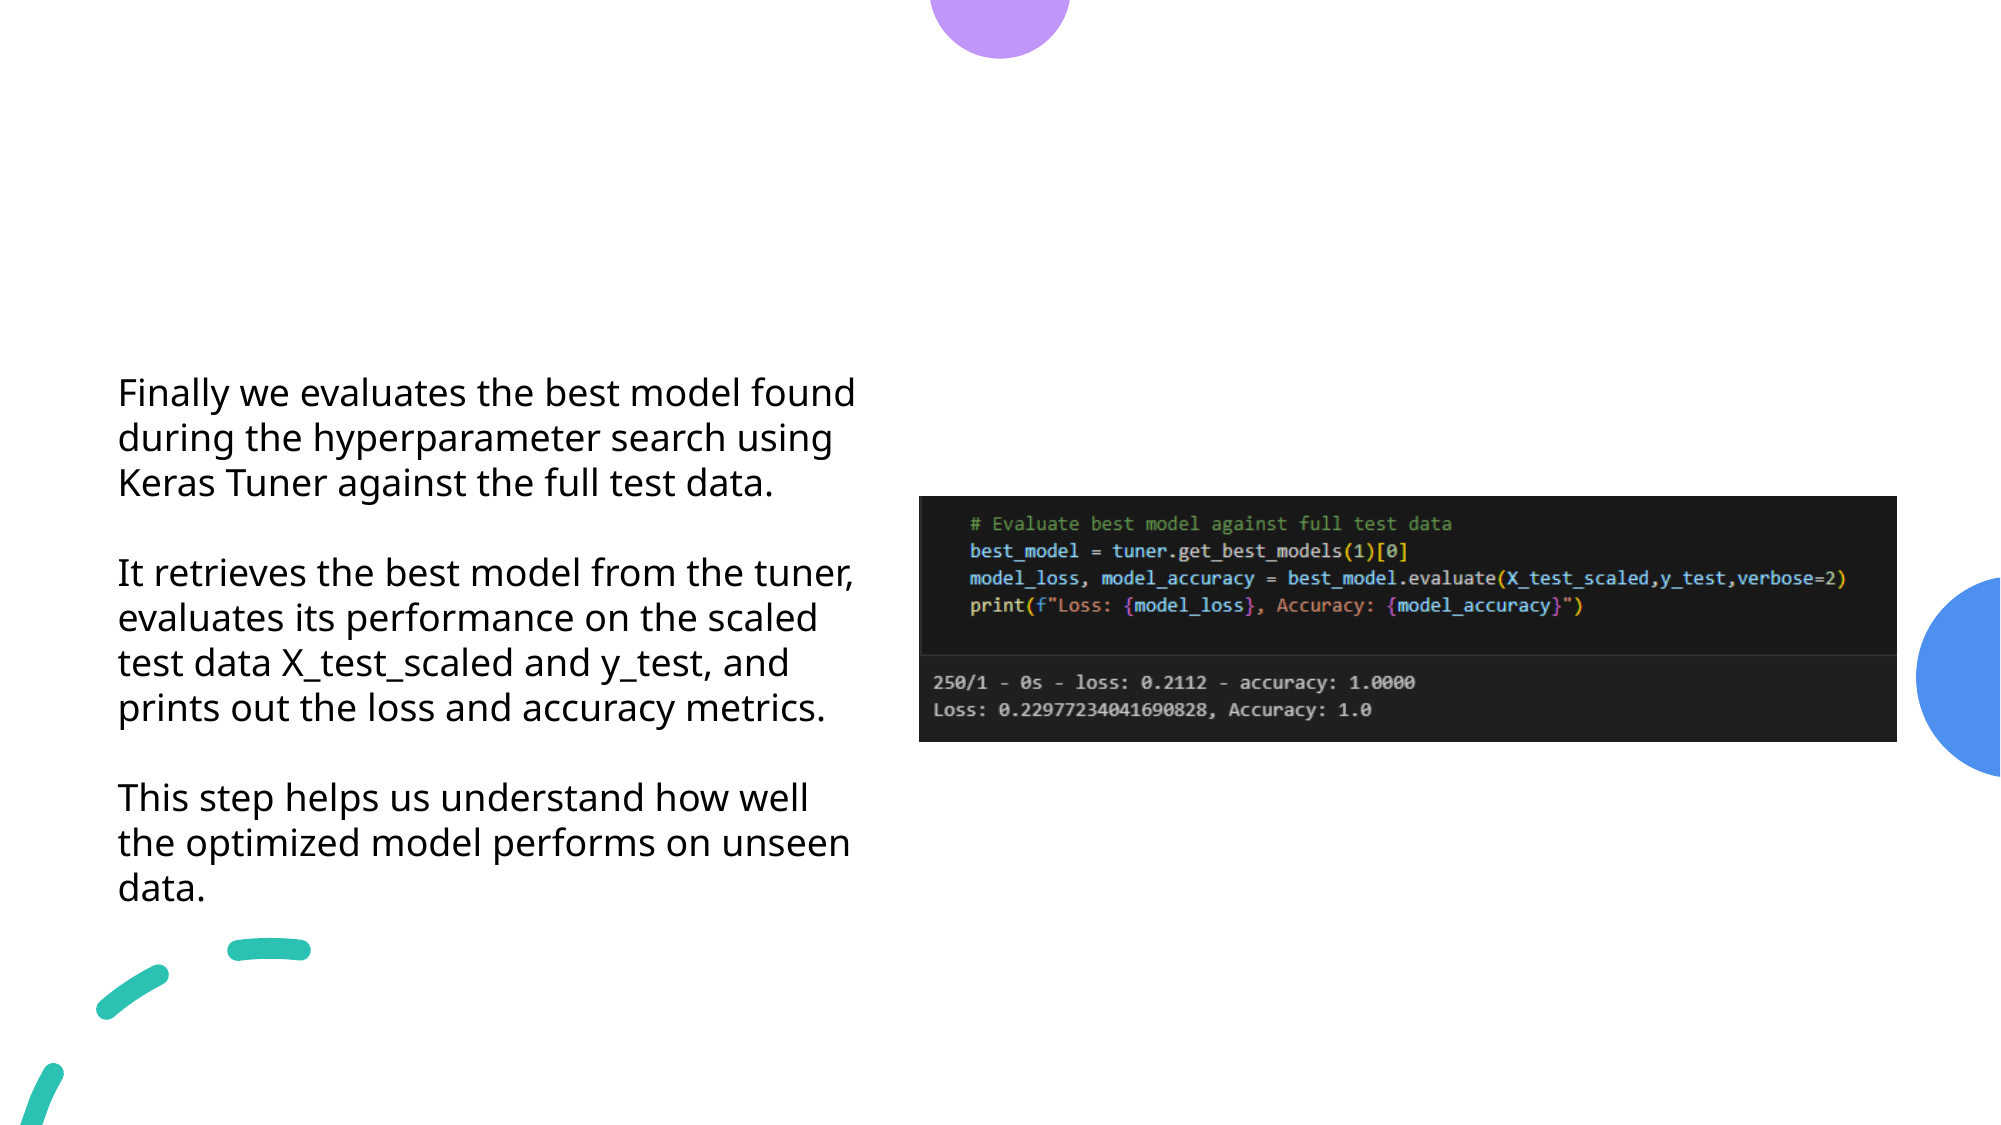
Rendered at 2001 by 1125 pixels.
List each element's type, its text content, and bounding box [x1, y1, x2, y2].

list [919, 495, 1898, 742]
text_box Finally we evaluates the best model found during the hyperparameter search using Keras Tuner against the full test data. It retrieves the best model from the tuner, evaluates its performance on the scaled test data X_test_scaled and y_test, and prints out the loss and accuracy metrics. This step helps us understand how well the optimized model performs on unseen data. [102, 361, 876, 917]
